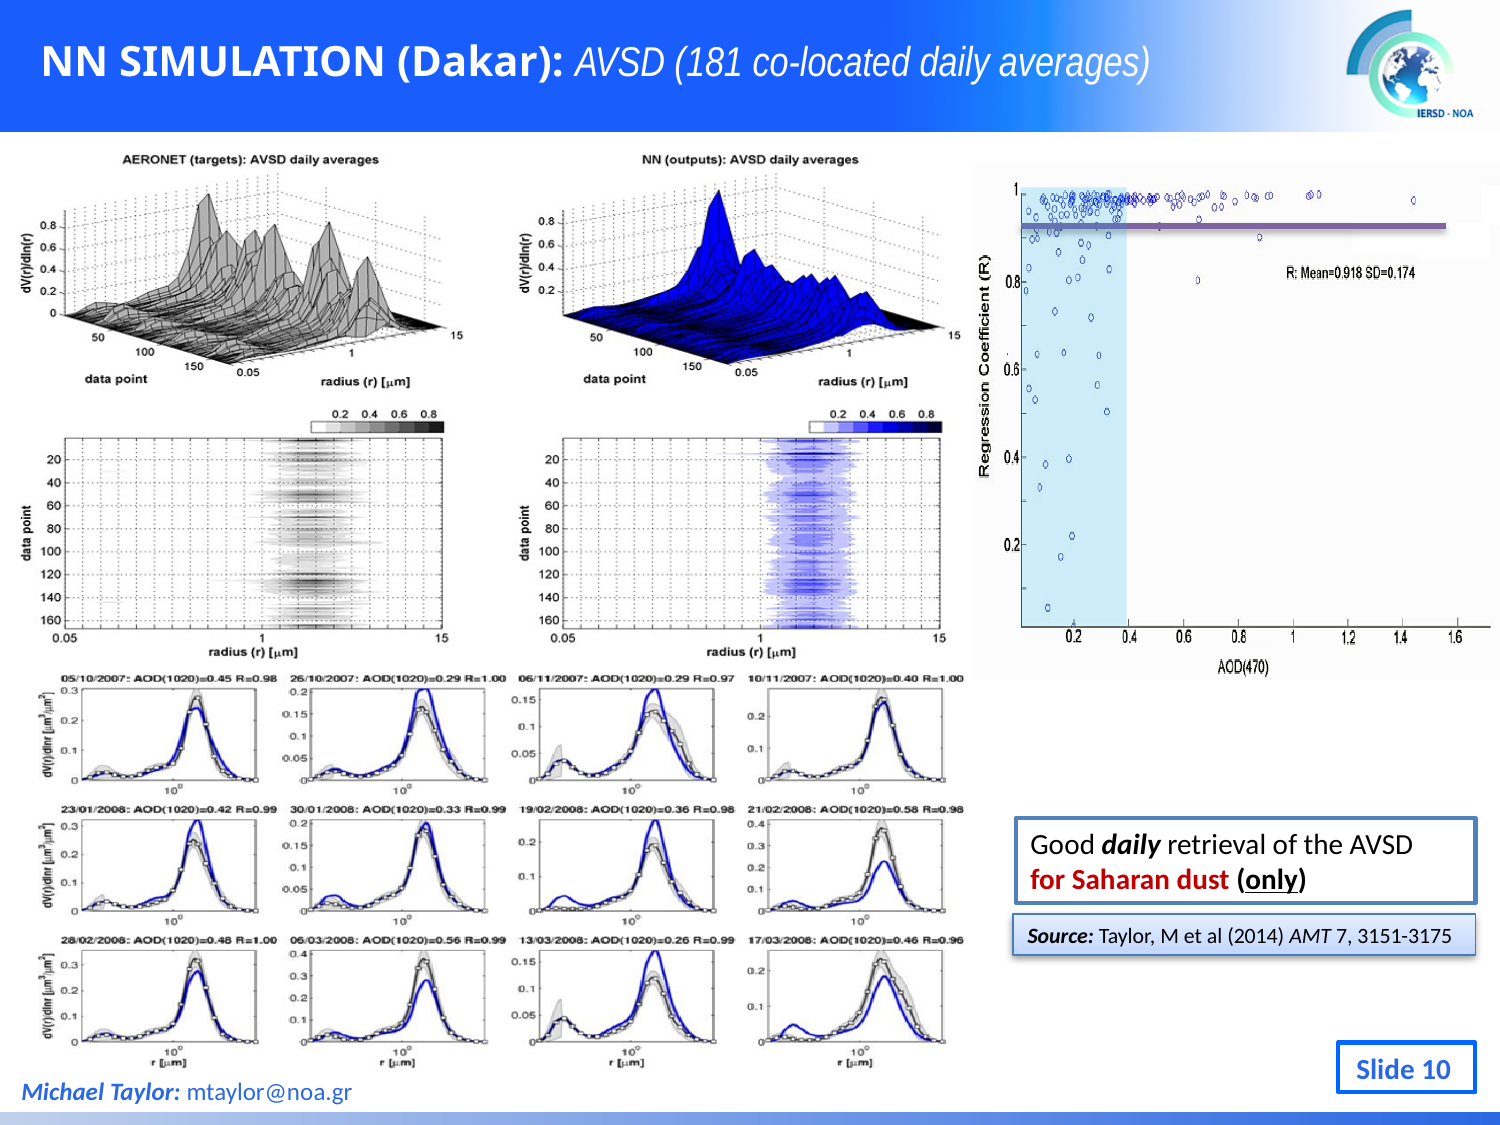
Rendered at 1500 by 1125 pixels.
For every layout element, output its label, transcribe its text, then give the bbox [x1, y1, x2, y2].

picture [0, 136, 1500, 1070]
picture [0, 0, 1500, 132]
text_box Source: Taylor, M et al (2014) AMT 7, 3151-3175 [1012, 913, 1476, 956]
text_box Good daily retrieval of the AVSD for Saharan dust (only) [1014, 816, 1478, 905]
text_box [0, 1110, 1500, 1125]
text_box Slide 10 [1338, 1042, 1476, 1093]
text_box Michael Taylor: mtaylor@noa.gr [6, 1067, 368, 1113]
